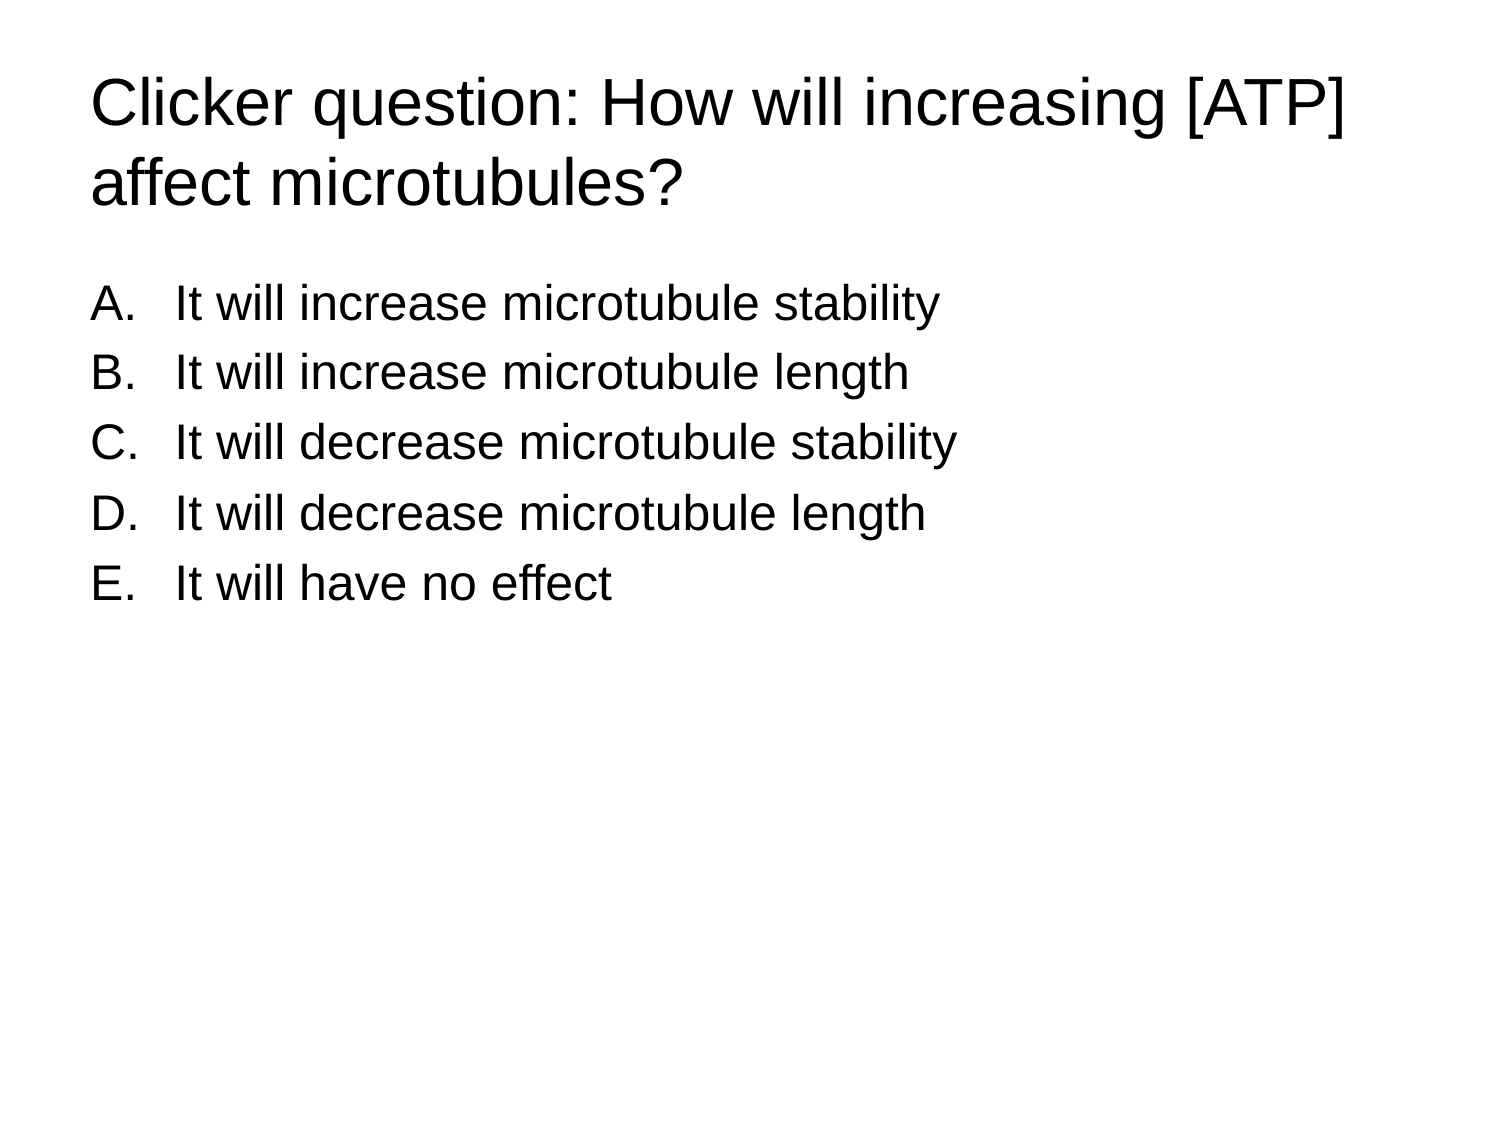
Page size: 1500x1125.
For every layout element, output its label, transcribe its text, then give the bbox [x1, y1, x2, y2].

list It will increase microtubule stability It will increase microtubule length It will decrease microtubule stability It will decrease microtubule length It will have no effect [75, 262, 1425, 1005]
title Clicker question: How will increasing [ATP] affect microtubules? [75, 45, 1425, 233]
